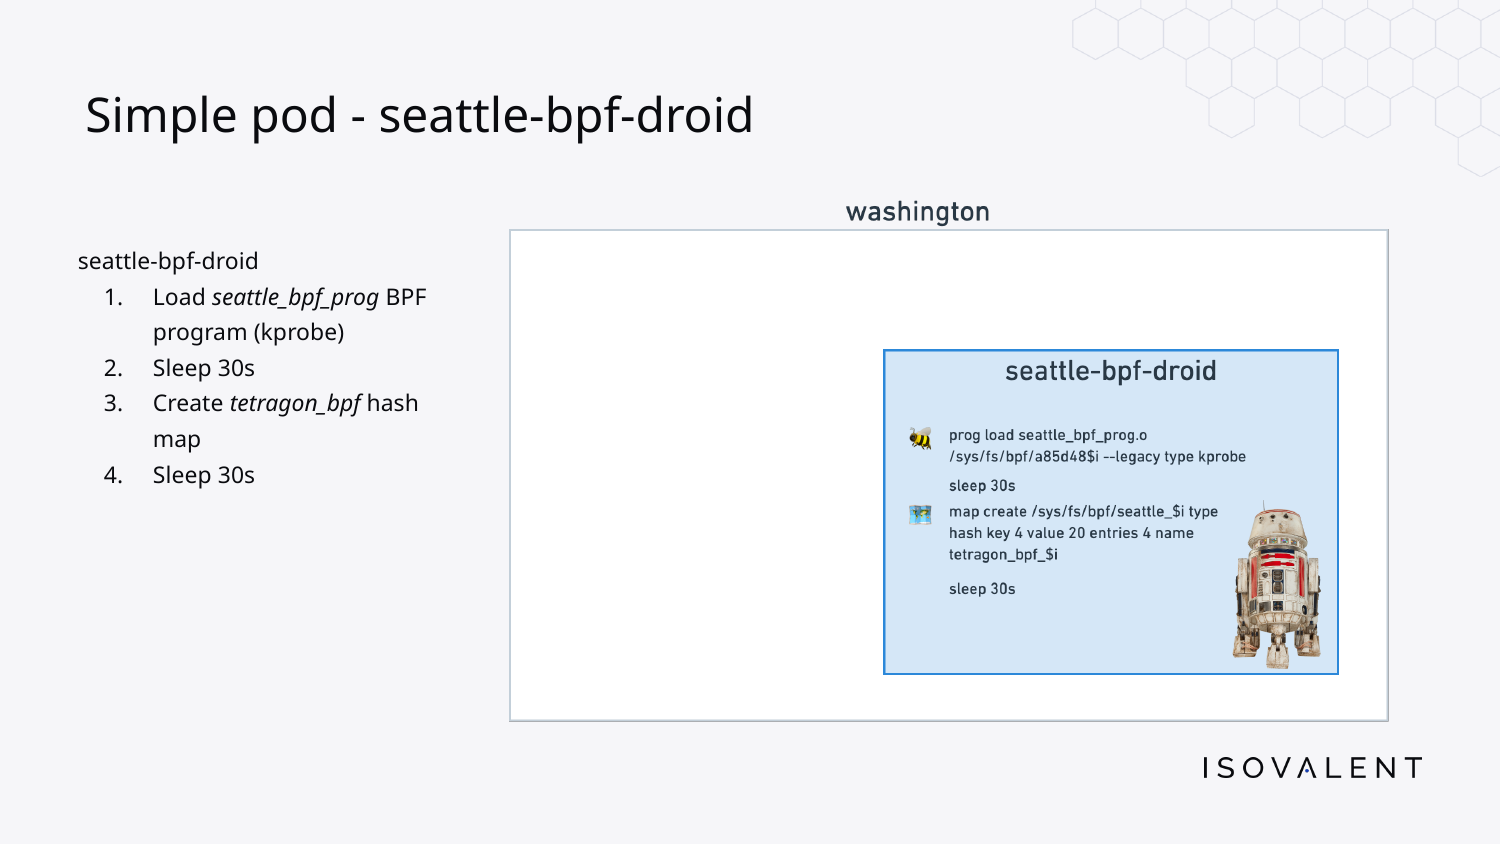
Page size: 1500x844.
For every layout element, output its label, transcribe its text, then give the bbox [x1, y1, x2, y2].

text_box seattle-bpf-droid Load seattle_bpf_prog BPF program (kprobe) Sleep 30s Create tetragon_bpf hash map Sleep 30s [77, 238, 441, 608]
title Simple pod - seattle-bpf-droid [78, 68, 1230, 226]
picture [0, 0, 1500, 844]
